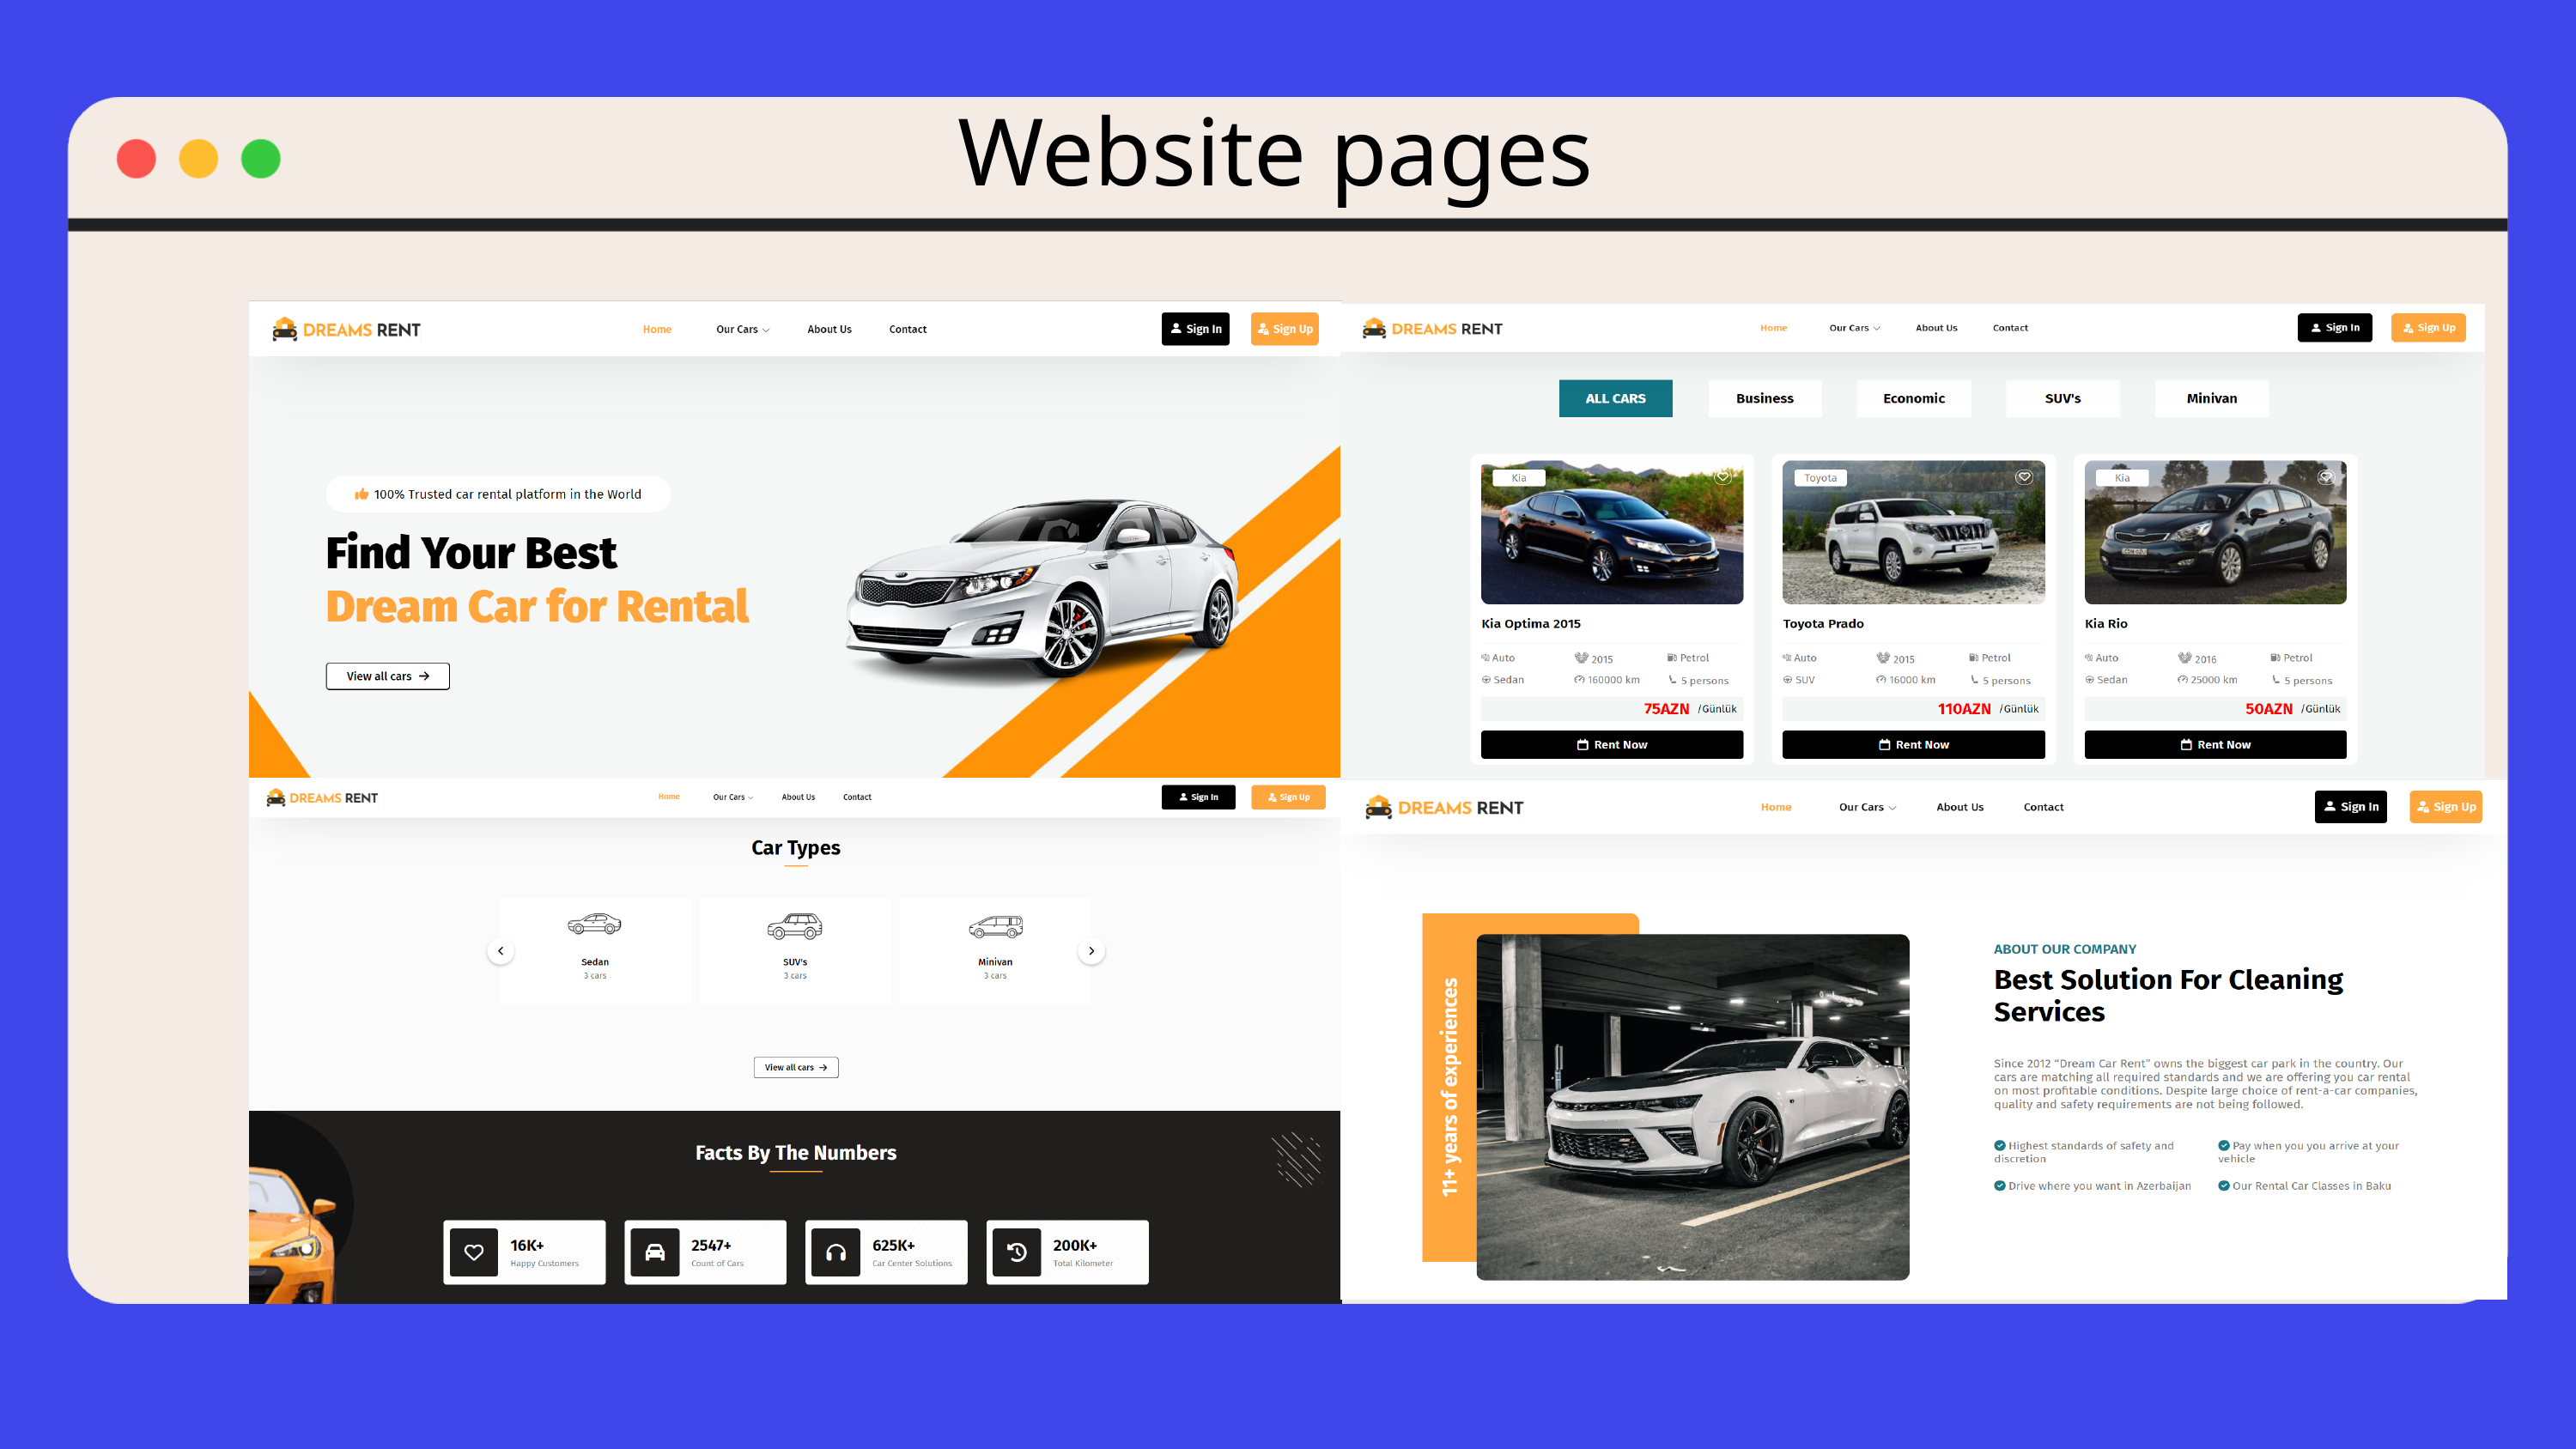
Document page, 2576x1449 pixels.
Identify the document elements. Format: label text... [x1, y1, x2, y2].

text_box [66, 204, 2510, 1304]
text_box Website pages [66, 74, 2510, 204]
picture [248, 300, 2508, 1304]
